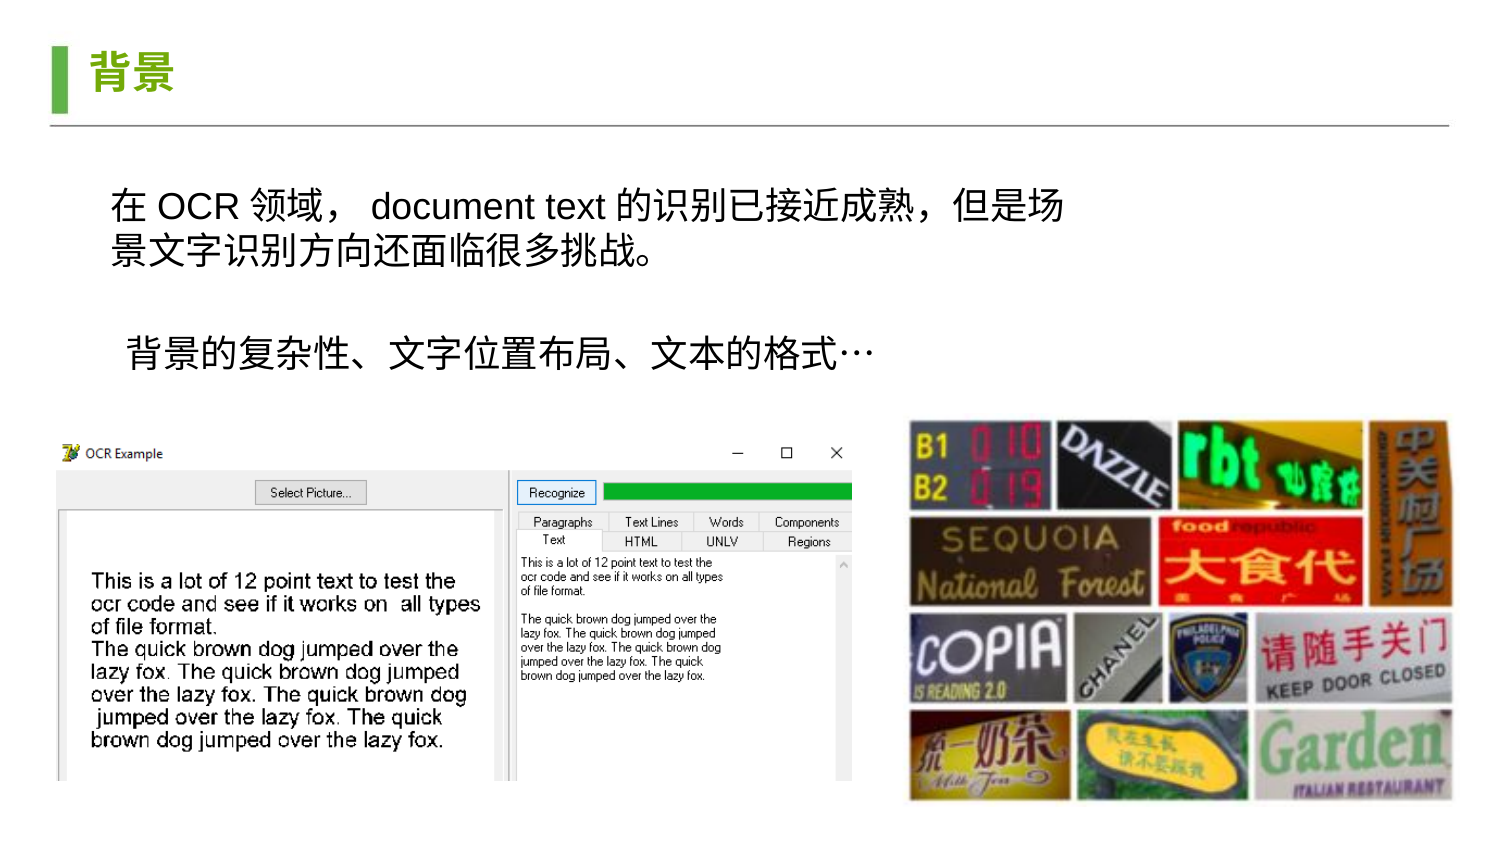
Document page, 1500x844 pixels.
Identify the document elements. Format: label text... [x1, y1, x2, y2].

text_box 在OCR领域，document text的识别已接近成熟，但是场景文字识别方向还面临很多挑战。 [95, 174, 1085, 280]
title 背景 [53, 43, 1404, 122]
picture [0, 0, 1500, 844]
text_box 背景的复杂性、文字位置布局、文本的格式… [111, 322, 1168, 382]
